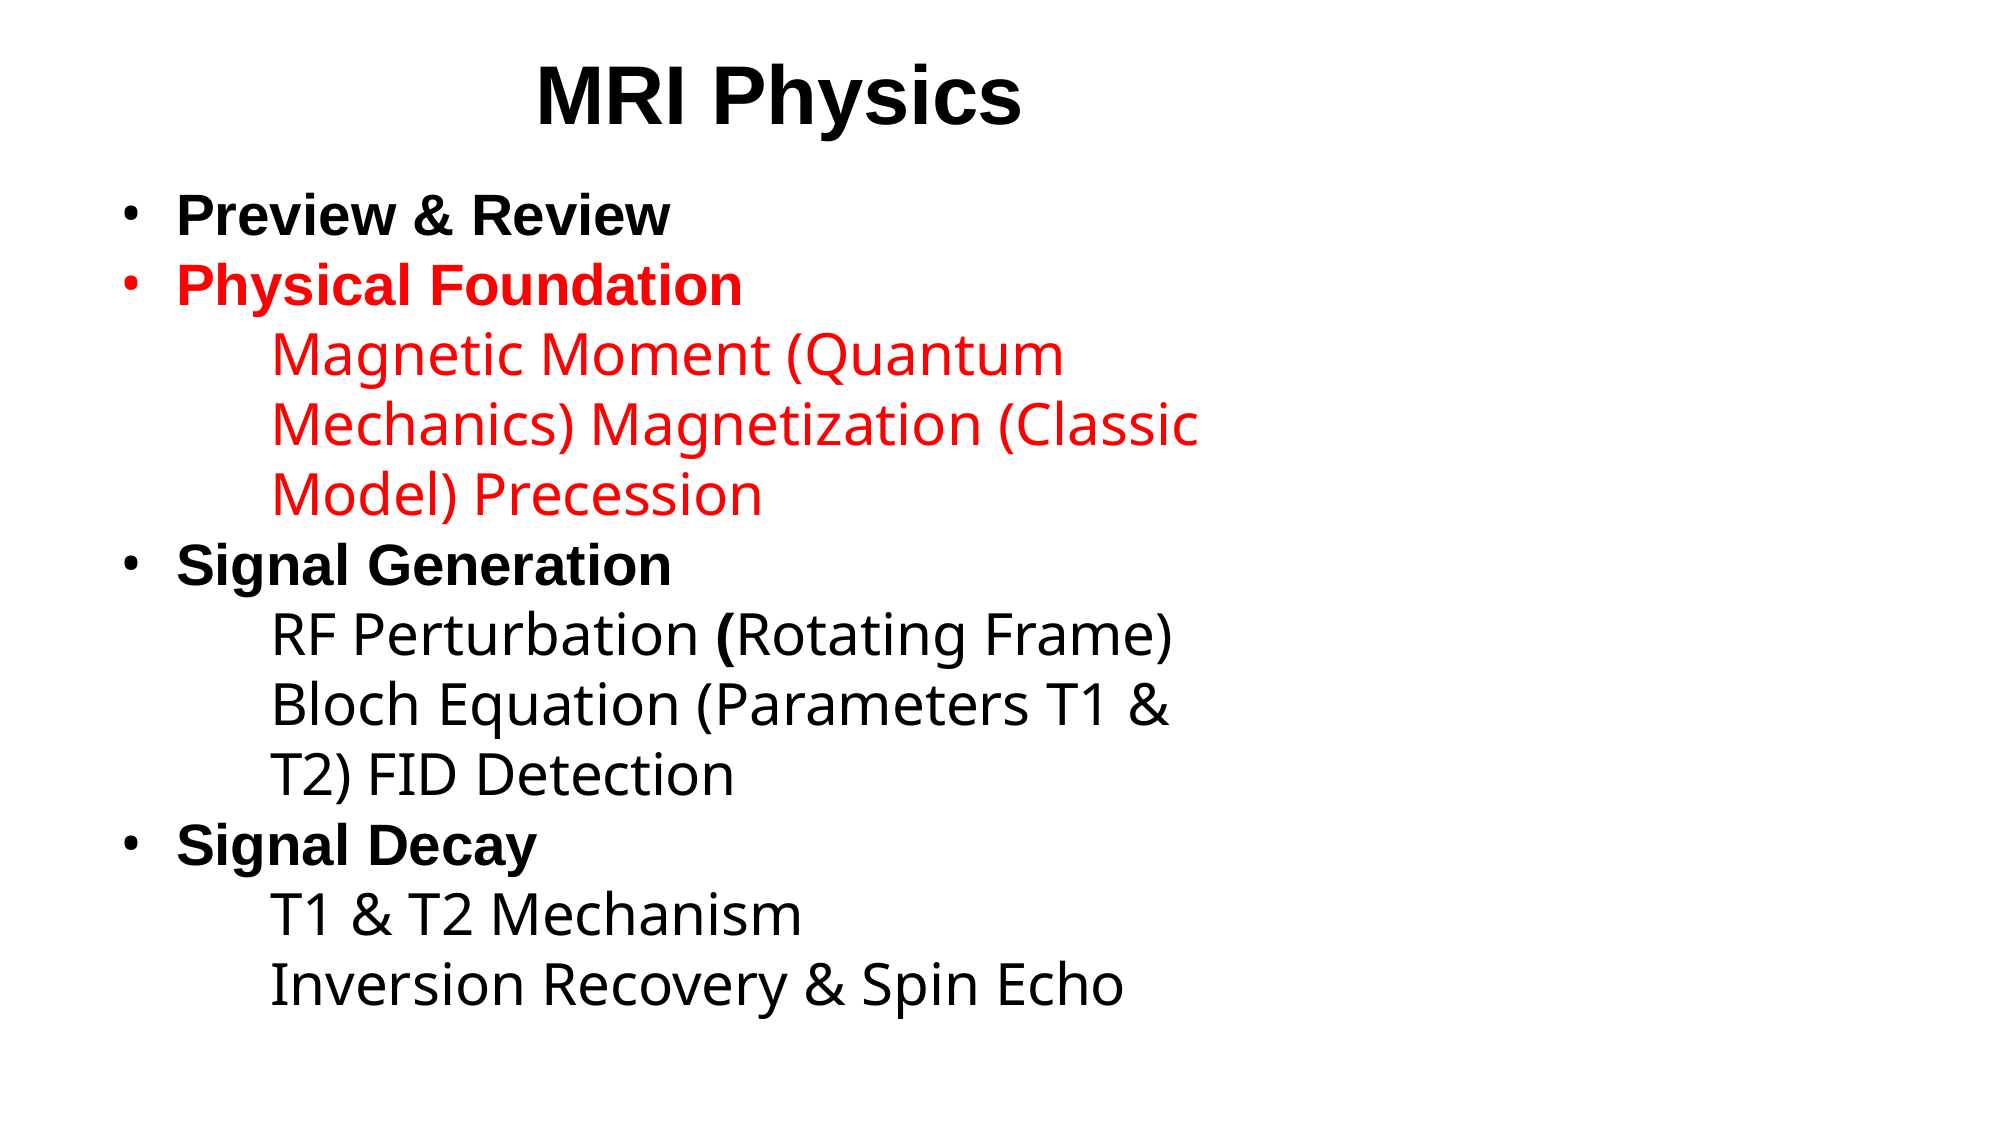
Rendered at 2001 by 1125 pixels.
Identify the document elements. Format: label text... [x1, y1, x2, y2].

title MRI Physics [124, 39, 1876, 230]
text_box Preview & Review Physical Foundation Magnetic Moment (Quantum Mechanics) Magnetization (Classic Model) Precession Signal Generation RF Perturbation (Rotating Frame) Bloch Equation (Parameters T1 & T2) FID Detection Signal Decay T1 & T2 Mechanism Inversion Recovery & Spin Echo [117, 174, 1327, 1017]
